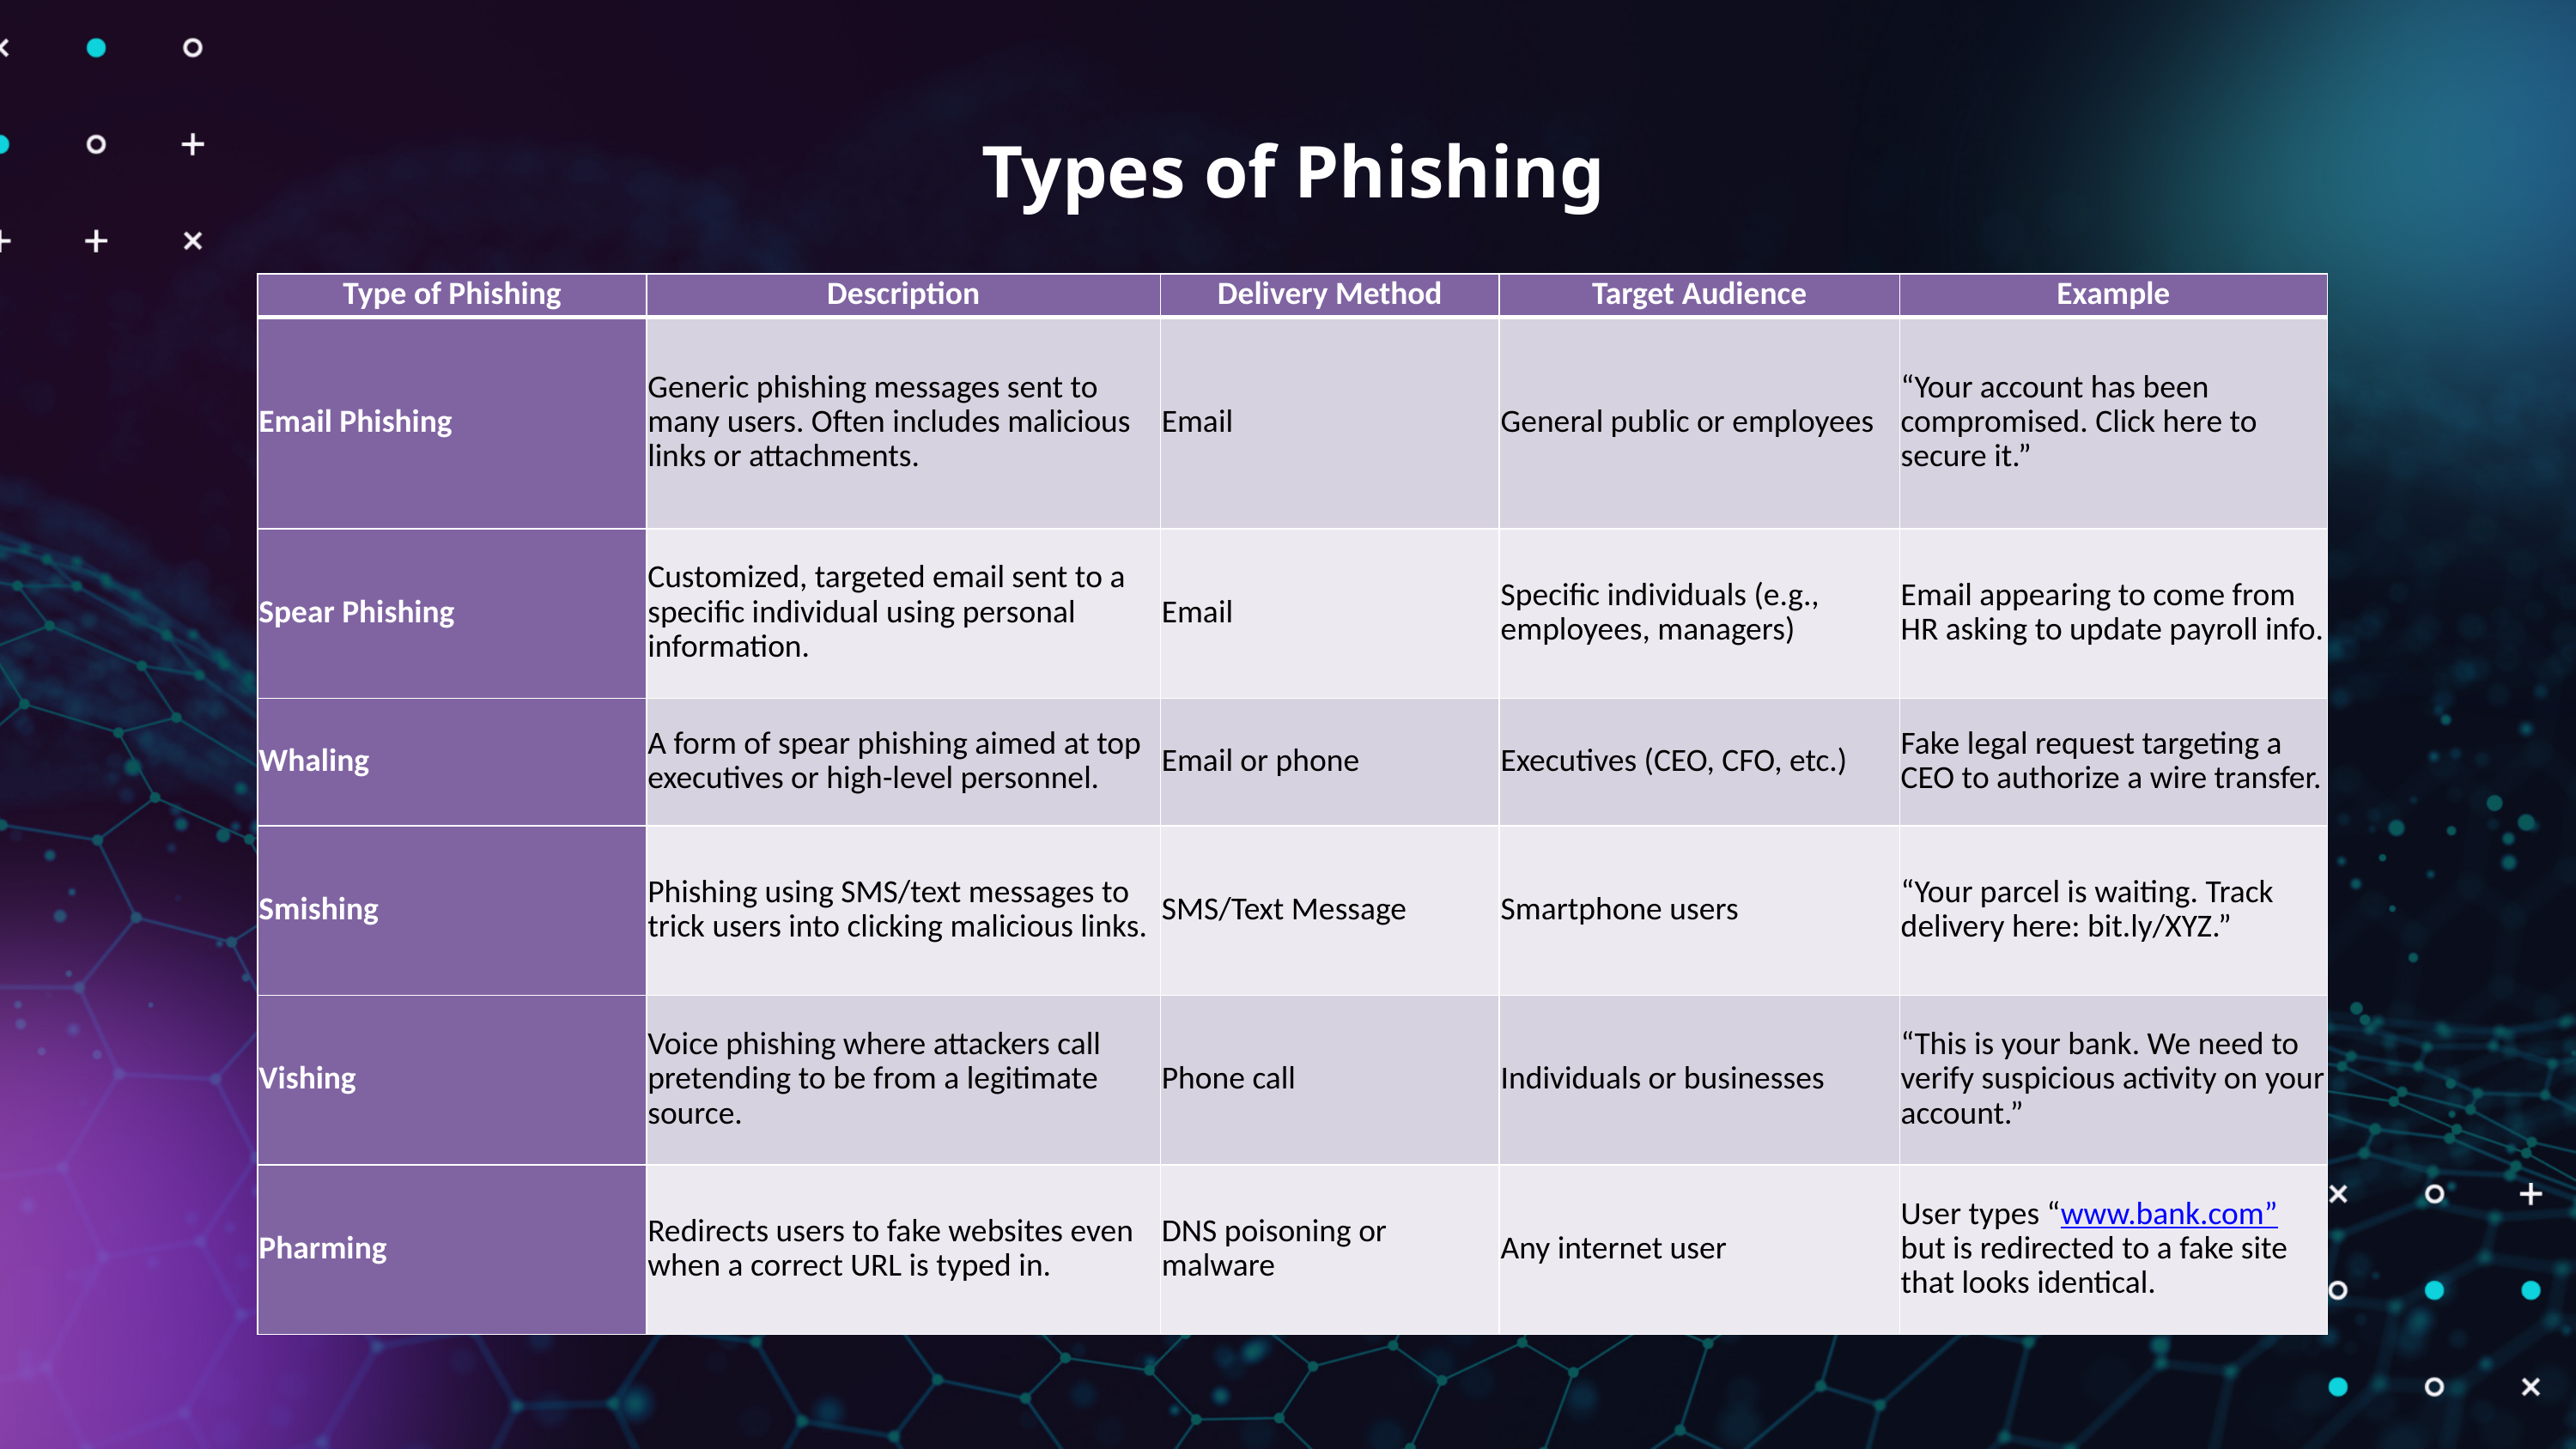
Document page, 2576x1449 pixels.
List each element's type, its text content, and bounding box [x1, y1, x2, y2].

table_cell Executives (CEO, CFO, etc.) [1500, 699, 1899, 825]
table_cell Email appearing to come from HR asking to update payroll info. [1900, 530, 2327, 698]
table_cell Smartphone users [1500, 827, 1899, 995]
table_cell Fake legal request targeting a CEO to authorize a wire transfer. [1900, 699, 2327, 825]
table_cell Any internet user [1500, 1166, 1899, 1334]
table_header Delivery Method [1161, 275, 1498, 315]
table_cell Pharming [258, 1166, 646, 1334]
text_box [0, 0, 204, 252]
table_cell Specific individuals (e.g., employees, managers) [1500, 530, 1899, 698]
table_cell Phone call [1161, 996, 1498, 1164]
table_cell “Your parcel is waiting. Track delivery here: bit.ly/XYZ.” [1900, 827, 2327, 995]
table_cell Individuals or businesses [1500, 996, 1899, 1164]
table_cell Spear Phishing [258, 530, 646, 698]
table_cell Email [1161, 319, 1498, 528]
table_cell SMS/Text Message [1161, 827, 1498, 995]
table_cell “Your account has been compromised. Click here to secure it.” [1900, 319, 2327, 528]
text_box Types of Phishing [866, 136, 1741, 213]
text_box [0, 0, 1842, 719]
table_cell DNS poisoning or malware [1161, 1166, 1498, 1334]
text_box [685, 1335, 2327, 1449]
table_cell Redirects users to fake websites even when a correct URL is typed in. [647, 1166, 1160, 1334]
table_cell Phishing using SMS/text messages to trick users into clicking malicious links. [647, 827, 1160, 995]
text_box [1842, 0, 2576, 720]
table_header Example [1900, 275, 2327, 315]
text_box [2328, 720, 2576, 1183]
table_cell A form of spear phishing aimed at top executives or high-level personnel. [647, 699, 1160, 825]
table_cell “This is your bank. We need to verify suspicious activity on your account.” [1900, 996, 2327, 1164]
text_box [0, 719, 685, 1449]
table_cell Email Phishing [258, 319, 646, 528]
table_header Type of Phishing [258, 275, 646, 315]
table_cell General public or employees [1500, 319, 1899, 528]
table_cell Smishing [258, 827, 646, 995]
table_cell Generic phishing messages sent to many users. Often includes malicious links or attachments. [647, 319, 1160, 528]
table_cell Voice phishing where attackers call pretending to be from a legitimate source. [647, 996, 1160, 1164]
table_cell Email or phone [1161, 699, 1498, 825]
table_cell Vishing [258, 996, 646, 1164]
table_cell User types “www.bank.com” but is redirected to a fake site that looks identical. [1900, 1166, 2327, 1334]
text_box [2327, 1183, 2576, 1449]
table_header Target Audience [1500, 275, 1899, 315]
table_cell Whaling [258, 699, 646, 825]
table_cell Customized, targeted email sent to a specific individual using personal information. [647, 530, 1160, 698]
table_cell Email [1161, 530, 1498, 698]
table_header Description [647, 275, 1160, 315]
